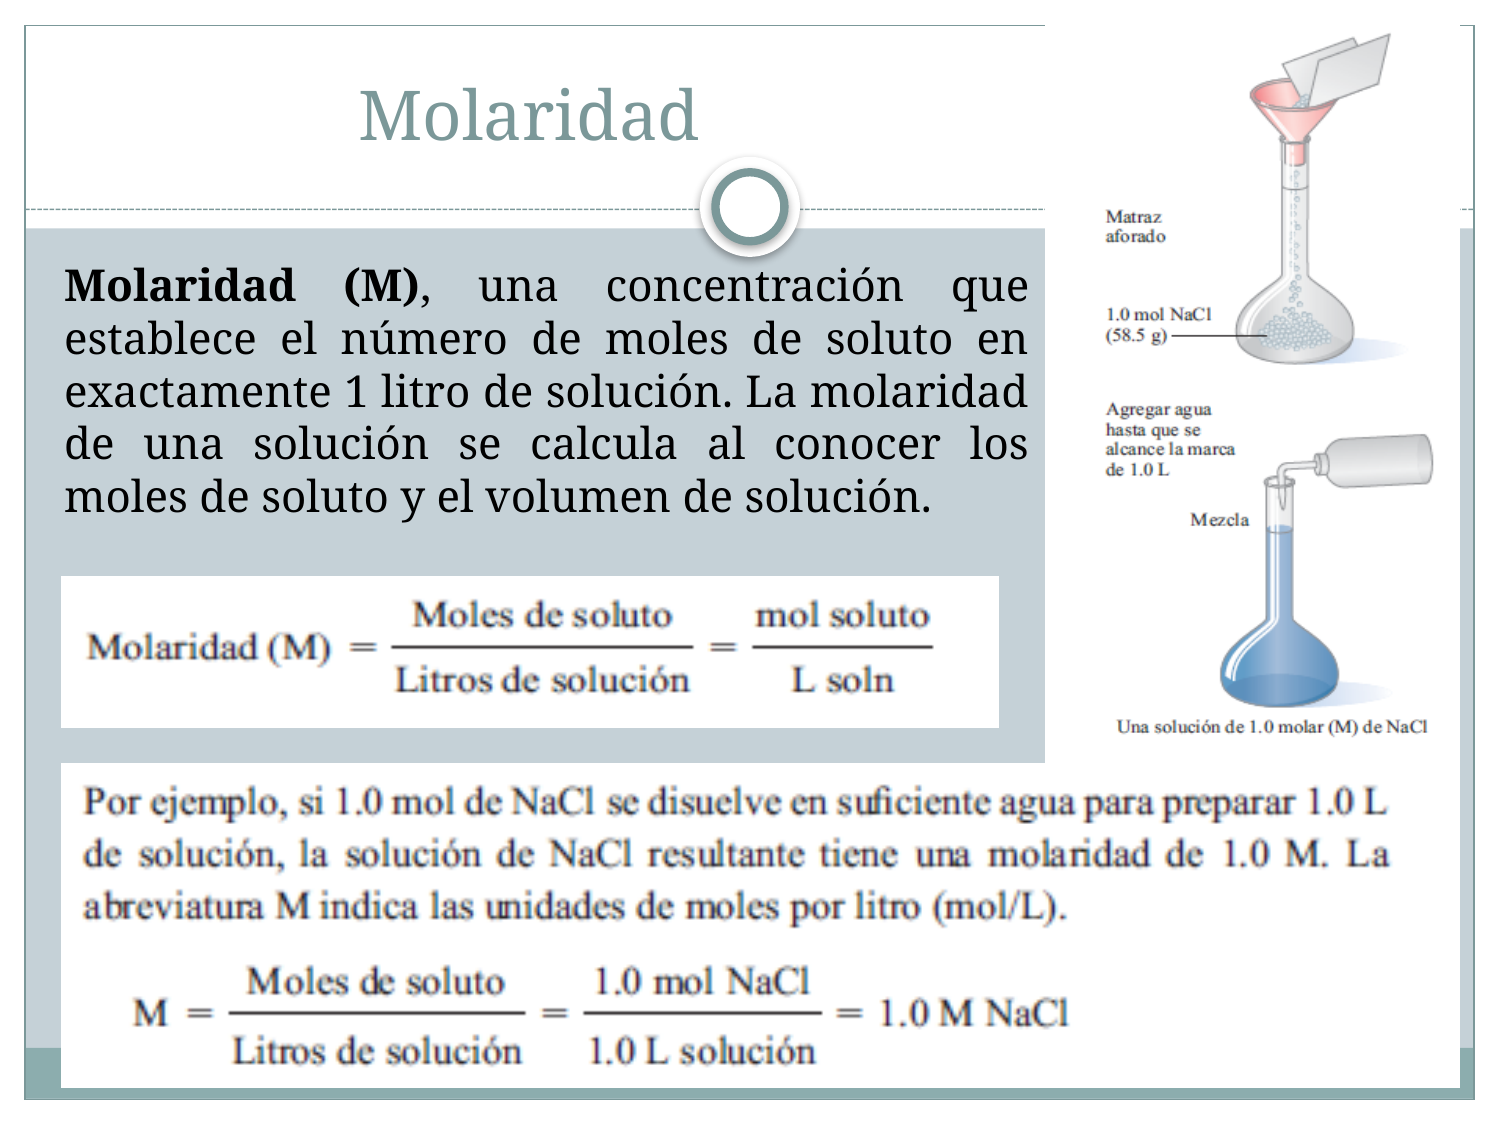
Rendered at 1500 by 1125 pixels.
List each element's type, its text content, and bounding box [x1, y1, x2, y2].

list Molaridad (M), una concentración que establece el número de moles de soluto en exactamente 1 litro de solución. La molaridad de una solución se calcula al conocer los moles de soluto y el volumen de solución. [49, 250, 1038, 539]
title Molaridad [49, 37, 1010, 162]
picture [61, 22, 1460, 1089]
picture [61, 575, 999, 728]
